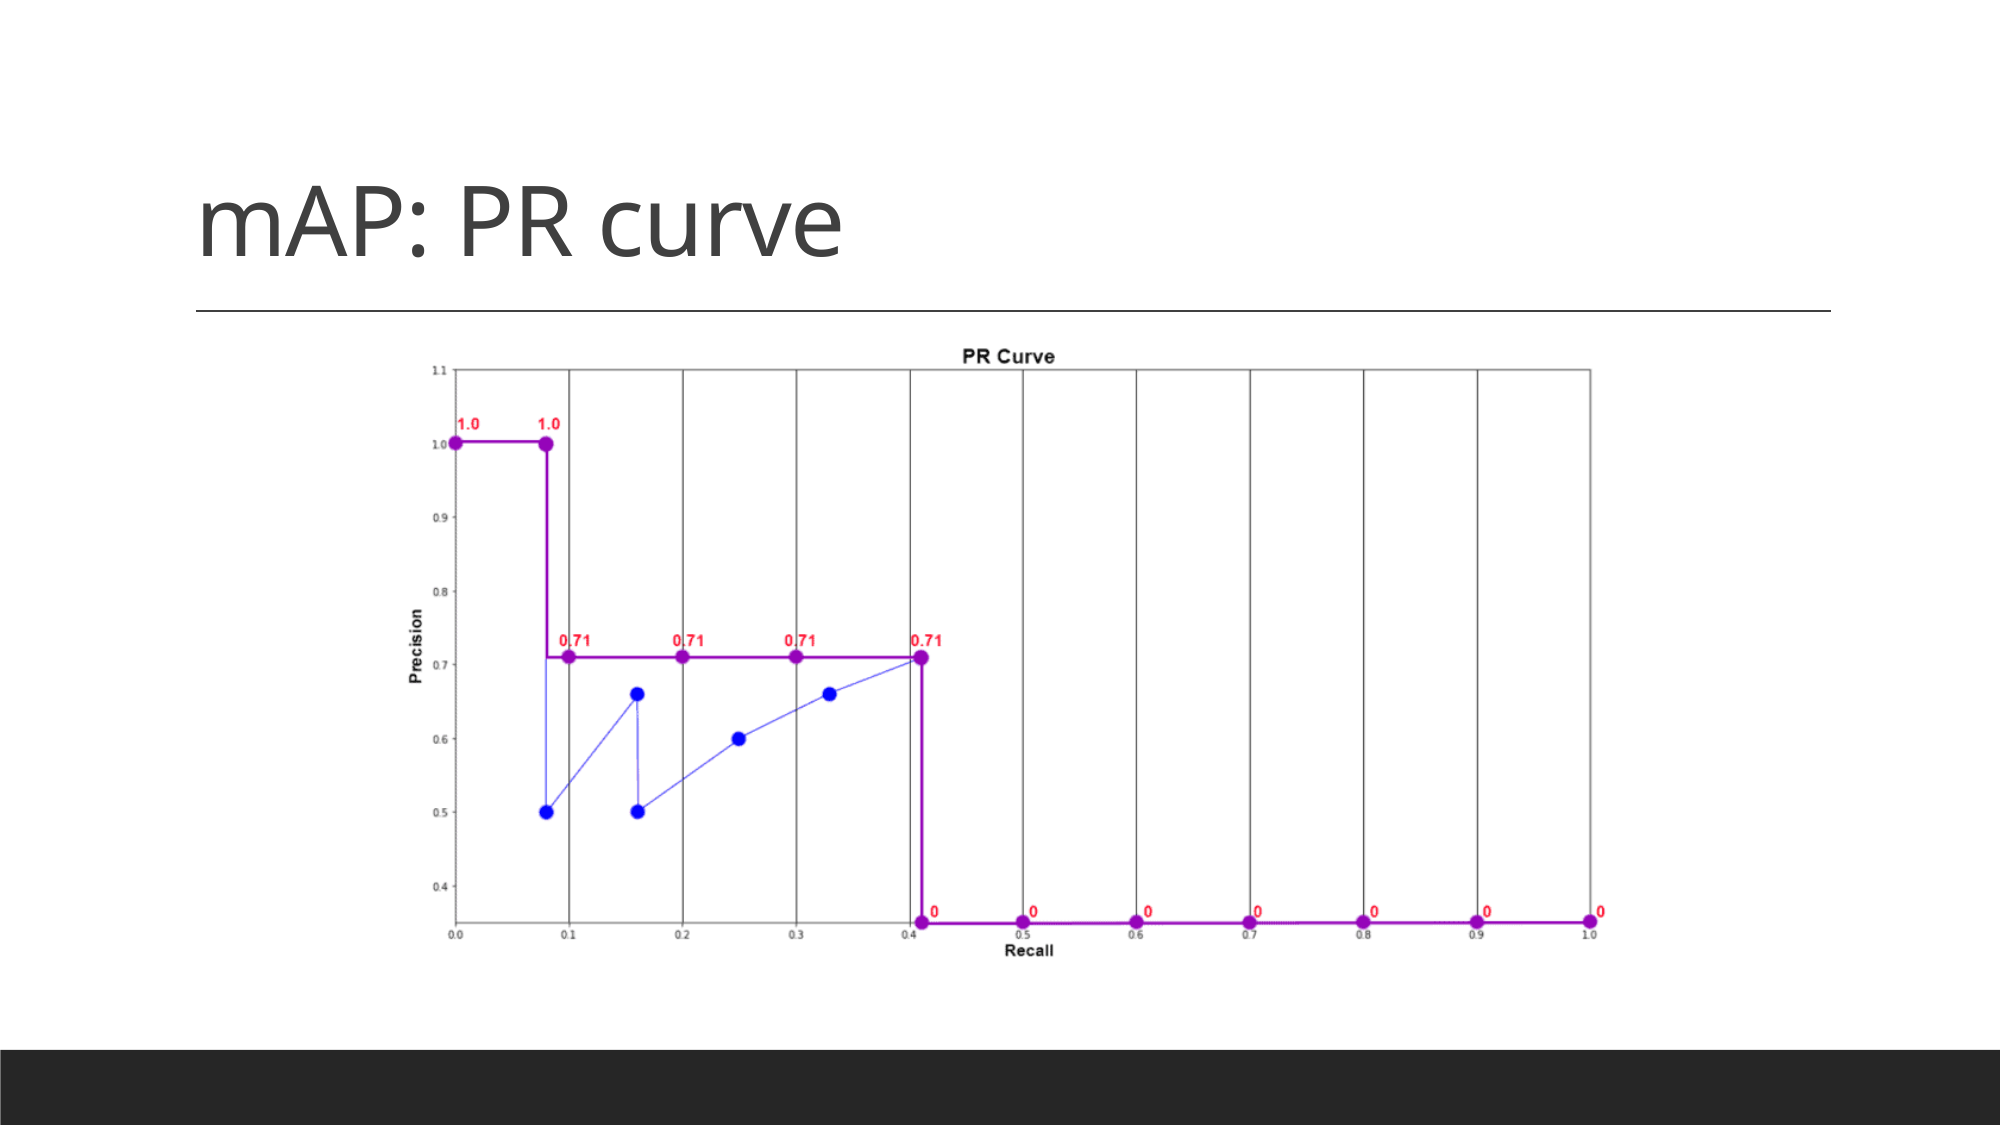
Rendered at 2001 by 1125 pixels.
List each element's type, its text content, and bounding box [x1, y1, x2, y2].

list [395, 345, 1614, 964]
title mAP: PR curve [180, 47, 1830, 285]
